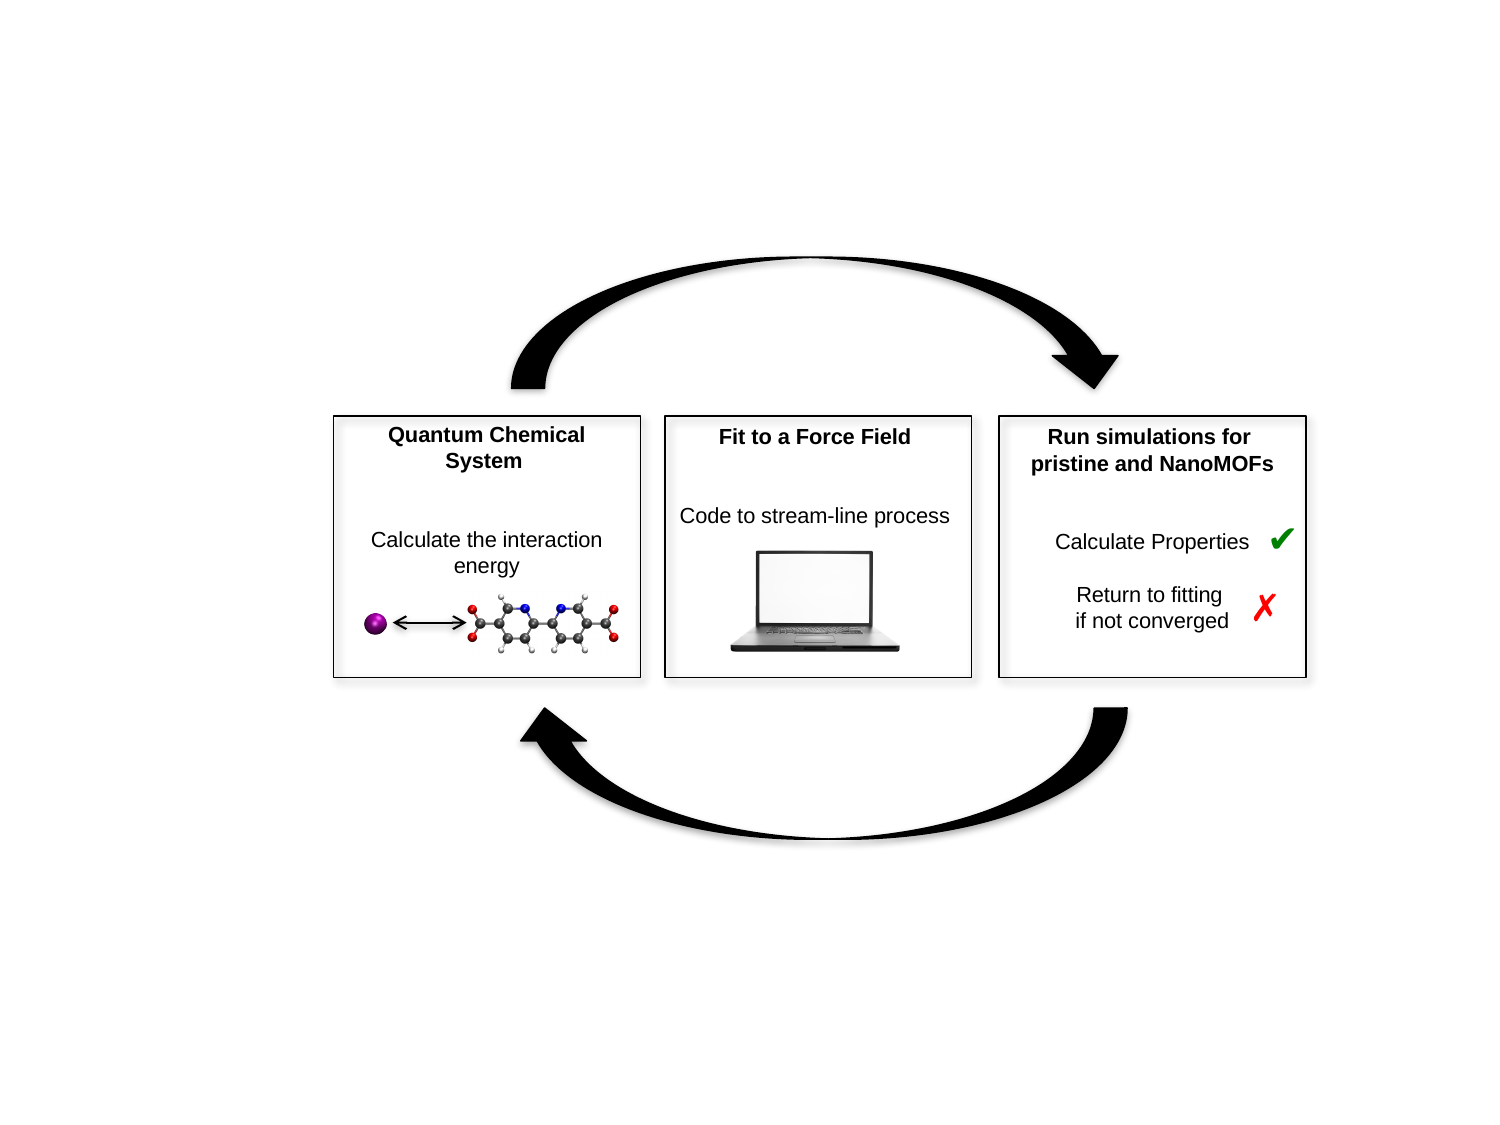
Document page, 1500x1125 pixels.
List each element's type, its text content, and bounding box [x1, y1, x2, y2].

text_box [664, 415, 972, 678]
text_box Quantum Chemical System Calculate the interaction energy [333, 413, 641, 586]
text_box ✔ [1252, 507, 1314, 568]
picture [727, 547, 904, 656]
text_box [520, 707, 1128, 840]
text_box [510, 256, 1119, 390]
picture [364, 613, 387, 636]
text_box [333, 586, 641, 678]
picture [463, 587, 621, 661]
text_box [998, 415, 1307, 678]
text_box ✗ [1234, 576, 1296, 636]
